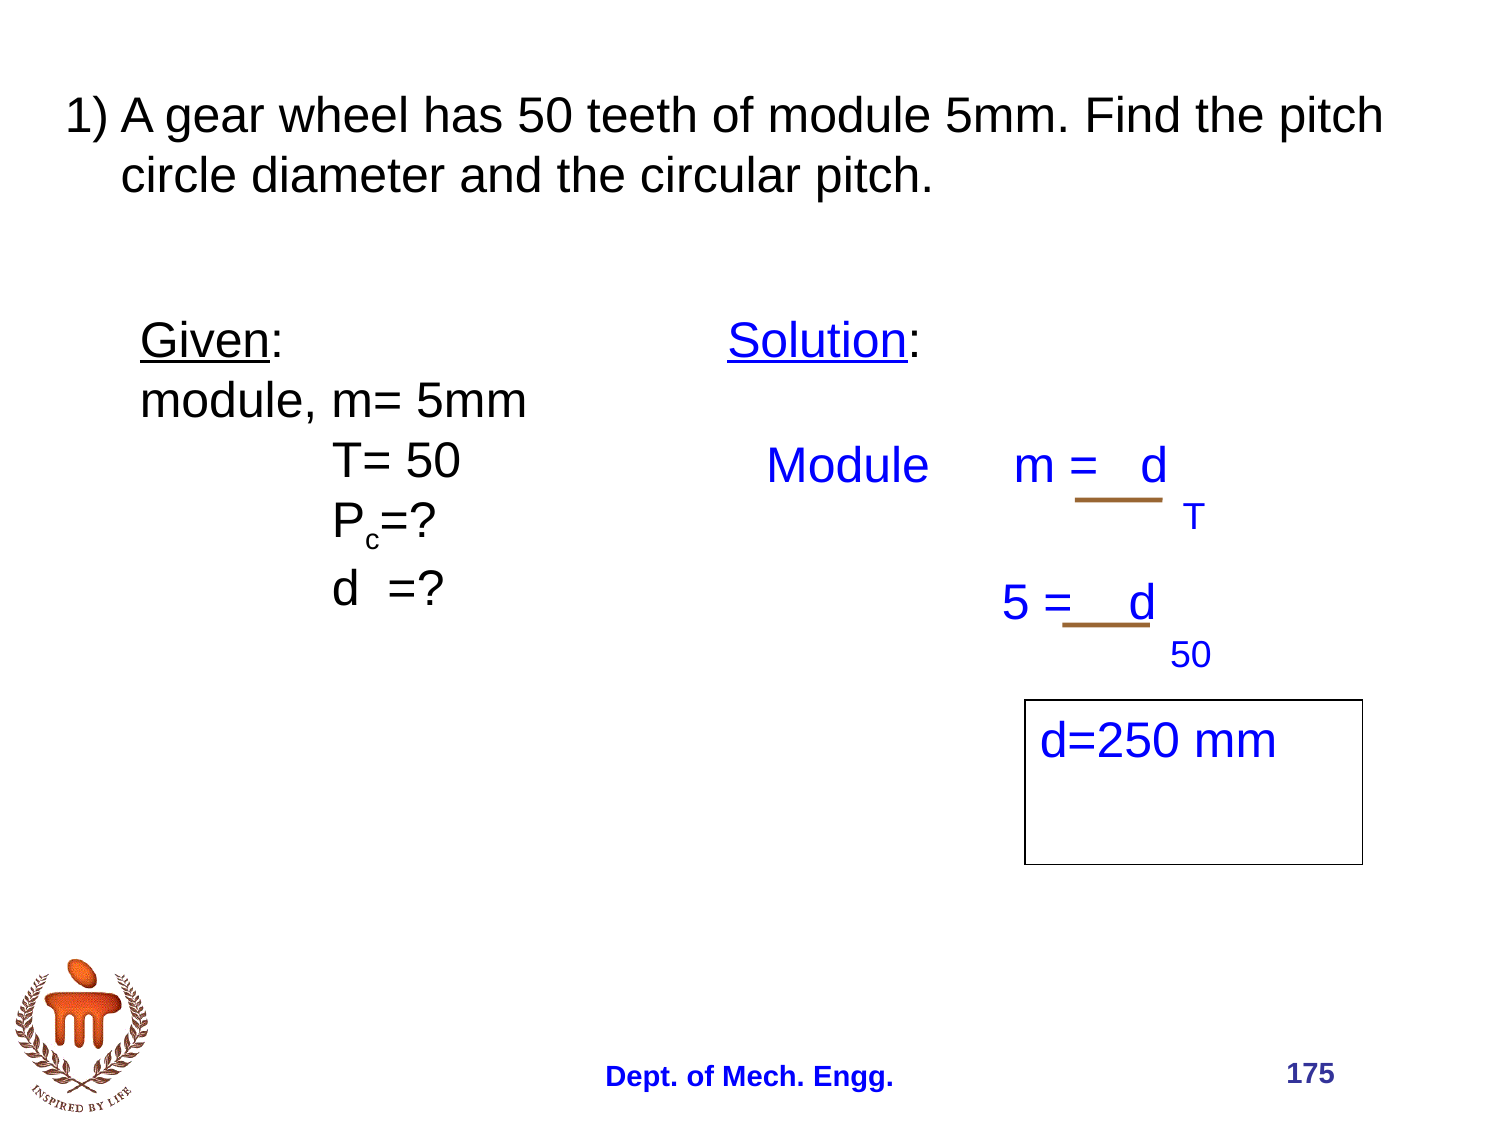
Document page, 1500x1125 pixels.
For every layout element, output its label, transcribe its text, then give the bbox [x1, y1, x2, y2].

picture [0, 952, 157, 1118]
text_box Given: module, m= 5mm T= 50 Pc=? d =? [125, 299, 763, 623]
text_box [724, 562, 1438, 683]
text_box 1) A gear wheel has 50 teeth of module 5mm. Find the pitch circle diameter and the circular pitch. [49, 74, 1413, 210]
text_box d=250 mm [1025, 699, 1363, 865]
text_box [737, 424, 1451, 546]
text_box Solution: [712, 299, 1250, 375]
slide_number 175 [999, 1046, 1351, 1125]
footer Dept. of Mech. Engg. [512, 1049, 988, 1103]
